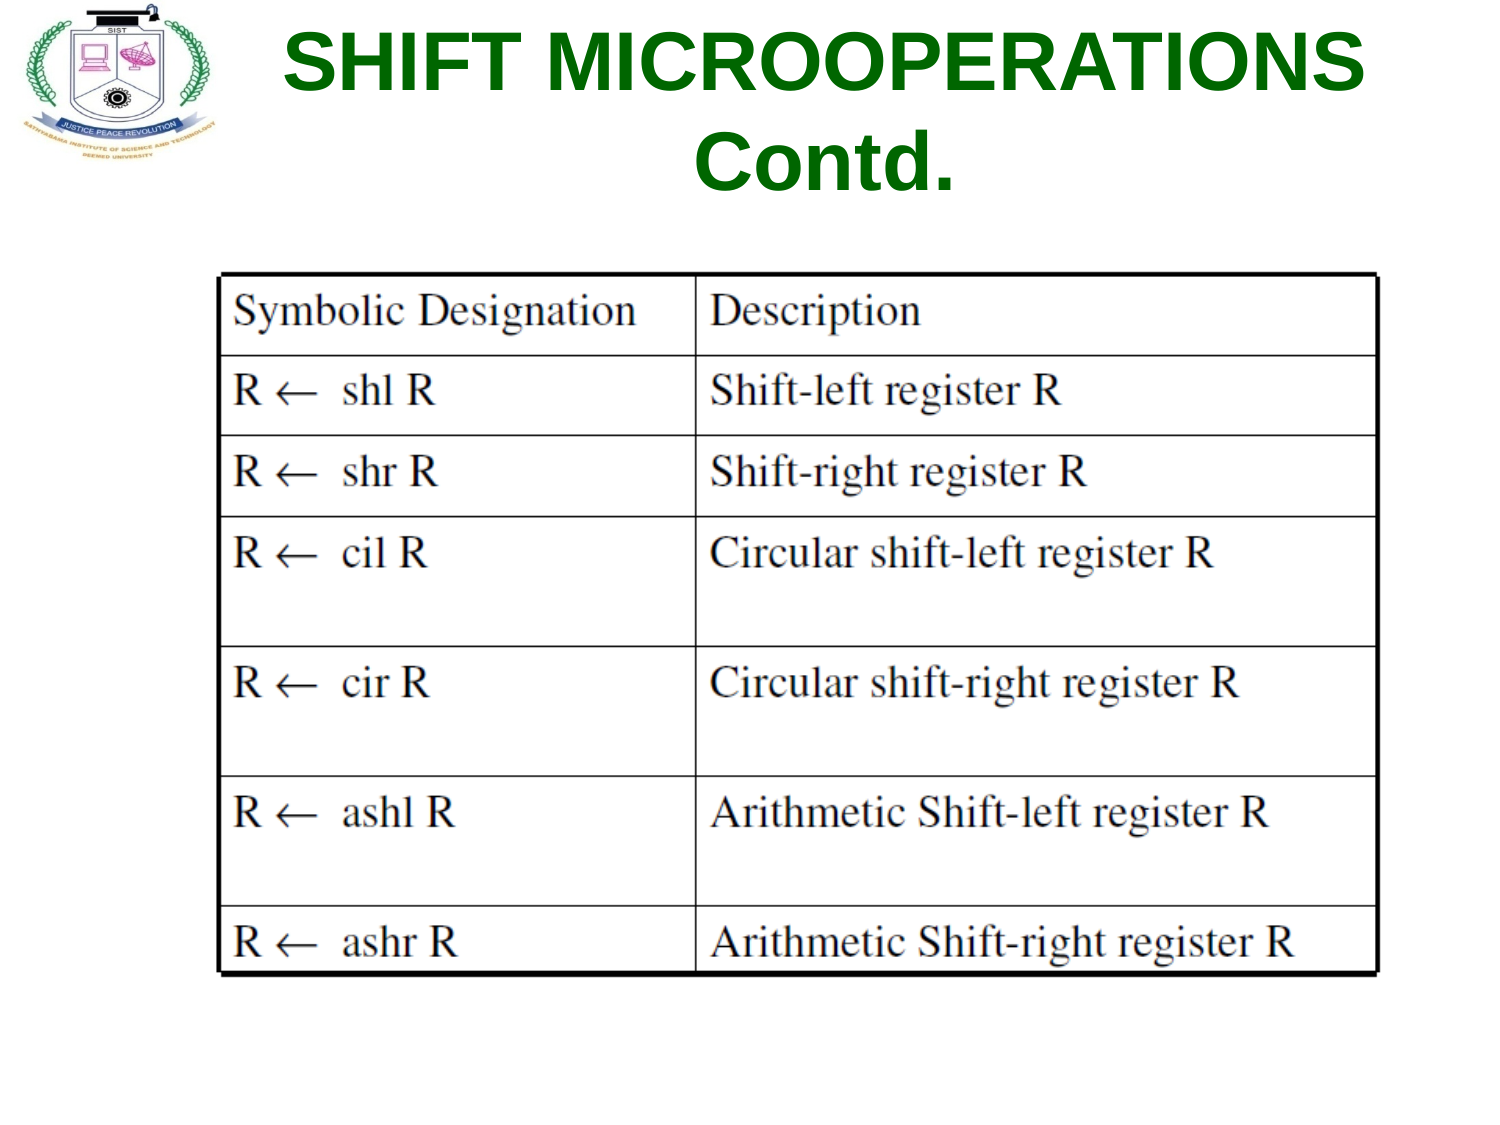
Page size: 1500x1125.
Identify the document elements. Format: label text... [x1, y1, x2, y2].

picture [0, 0, 187, 175]
text_box SHIFT MICROOPERATIONS Contd. [187, 0, 1463, 242]
picture [187, 240, 1435, 1057]
